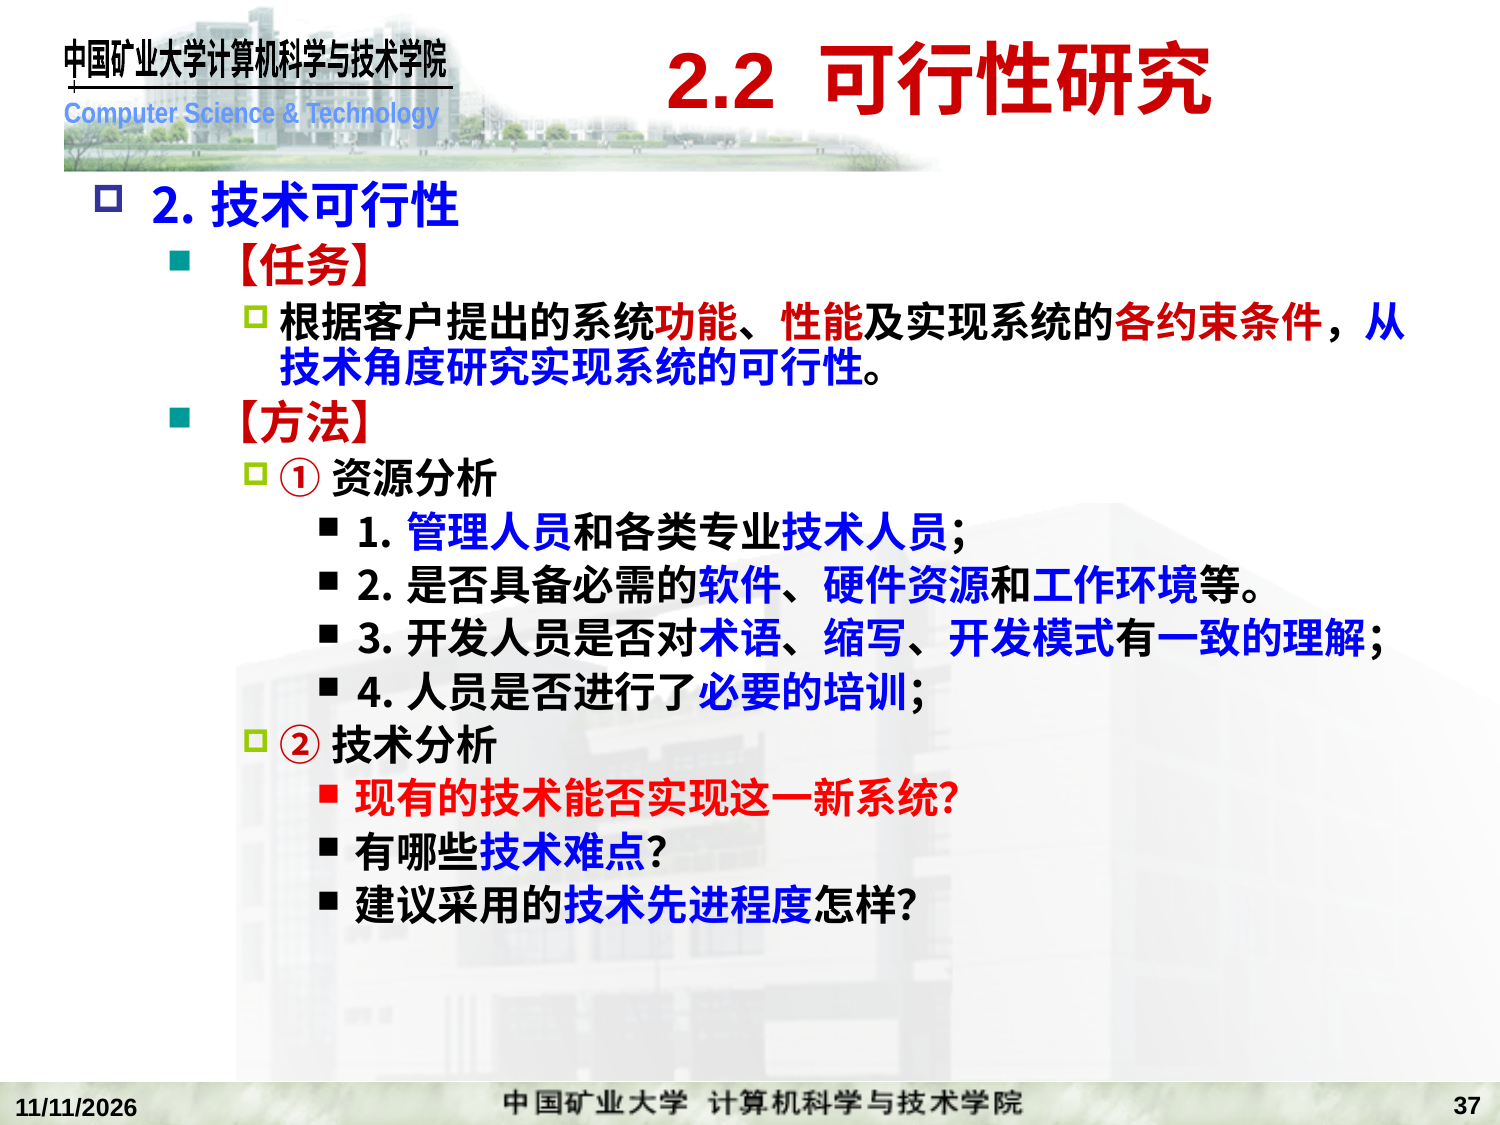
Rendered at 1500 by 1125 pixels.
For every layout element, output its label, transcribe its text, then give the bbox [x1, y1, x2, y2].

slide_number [0, 1083, 313, 1125]
picture [0, 1082, 1364, 1125]
slide_number 37 [1364, 1082, 1500, 1125]
list ⒉技术可行性 【任务】 根据客户提出的系统功能、性能及实现系统的各约束条件，从技术角度研究实现系统的可行性。 【方法】 ①资源分析 ⒈管理人员和各类专业技术人员； ⒉是否具备必需的软件、硬件资源和工作环境等。 ⒊开发人员是否对术语、缩写、开发模式有一致的理解； ⒋人员是否进行了必要的培训； ②技术分析 现有的技术能否实现这一新系统？ 有哪些技术难点？ 建议采用的技术先进程度怎样？ [76, 172, 1428, 1026]
picture [68, 51, 73, 59]
picture [64, 0, 954, 175]
title 2.2 可行性研究 [478, 14, 1402, 141]
